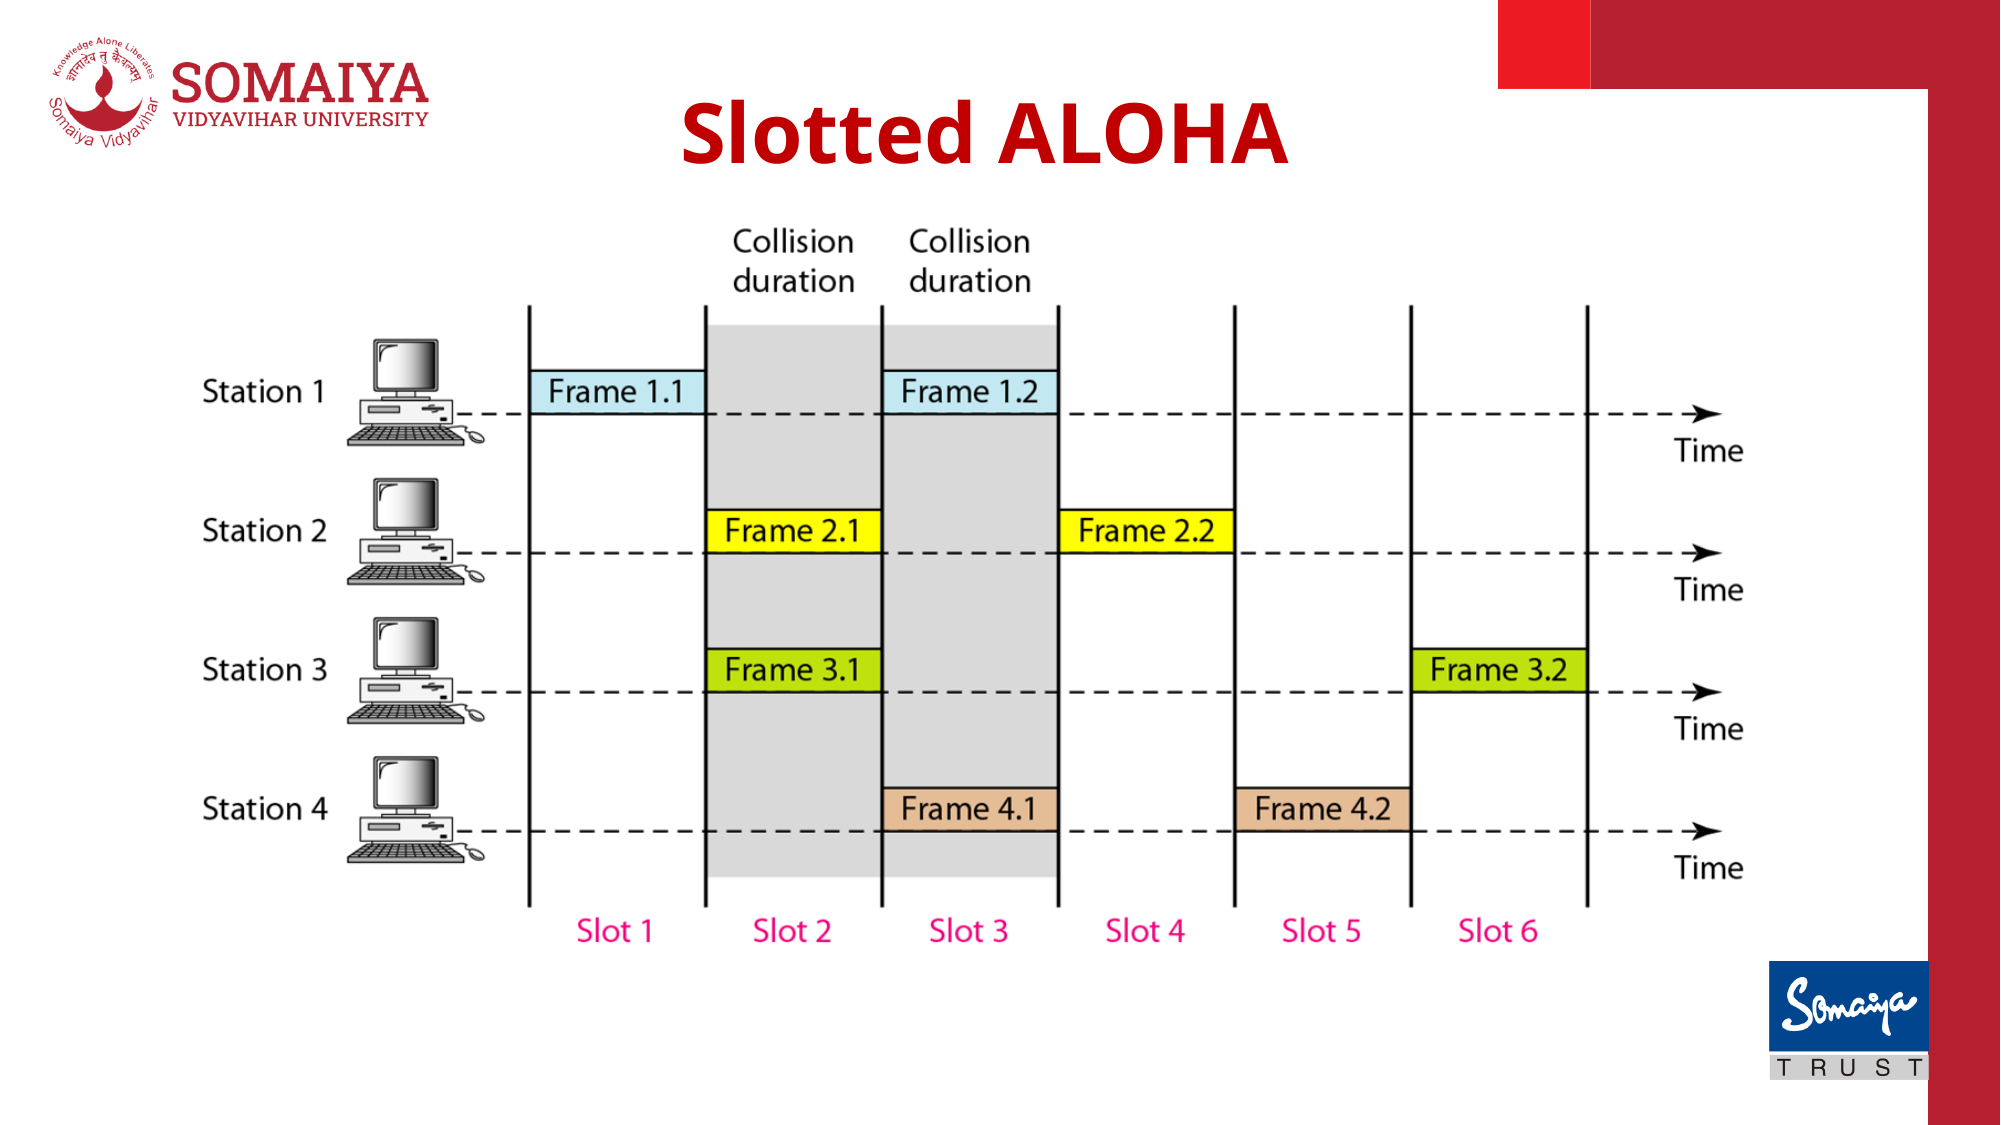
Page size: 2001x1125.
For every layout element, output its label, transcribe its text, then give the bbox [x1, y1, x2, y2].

picture [202, 0, 2000, 1125]
picture [14, 28, 463, 175]
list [1769, 961, 1929, 1080]
title Slotted ALOHA [528, 48, 1442, 224]
